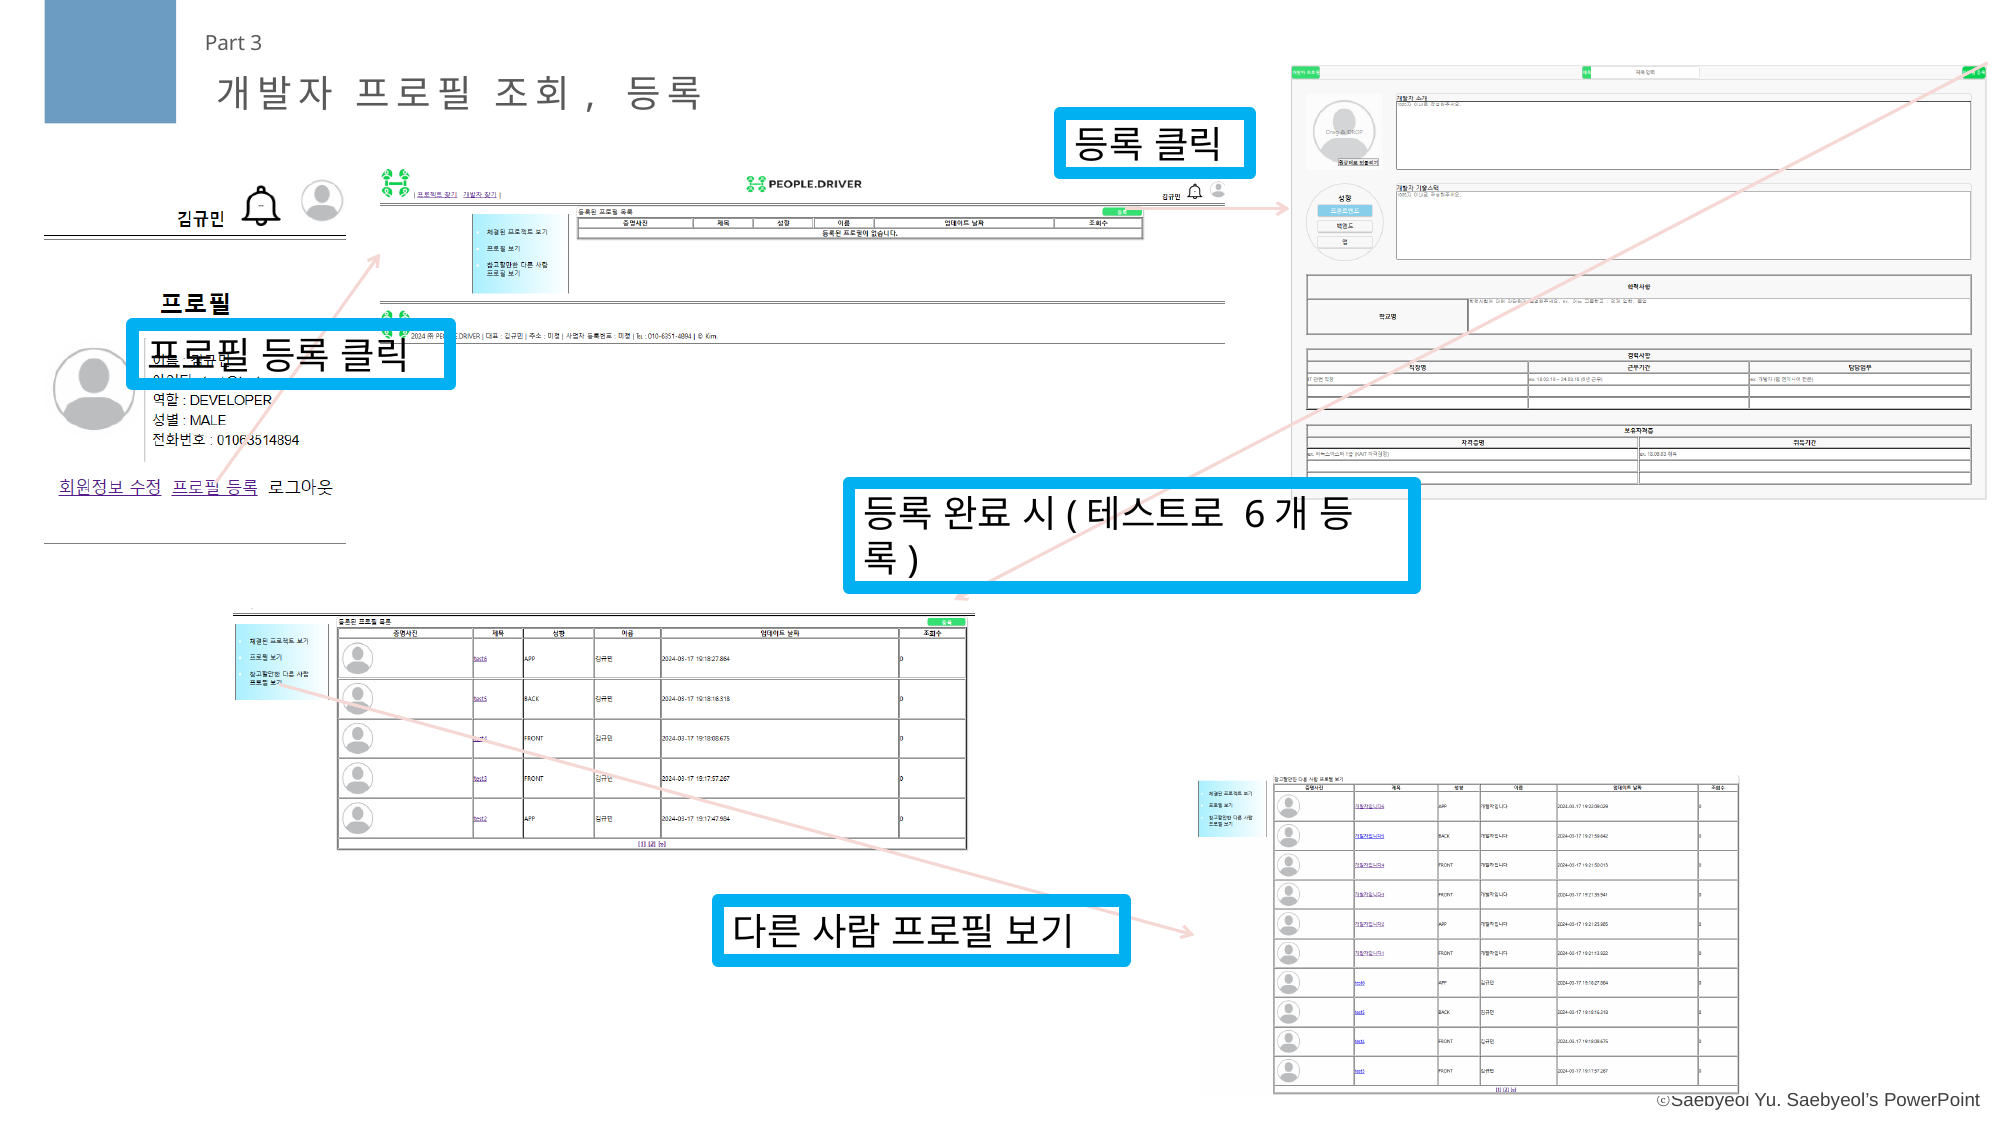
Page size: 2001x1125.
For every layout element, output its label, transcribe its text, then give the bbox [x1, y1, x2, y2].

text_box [954, 62, 1988, 600]
text_box 프로필 등록 클릭 [381, 344, 451, 385]
text_box 등록 완료 시(테스트로 6개 등록) [849, 482, 954, 588]
picture [379, 332, 443, 344]
picture [44, 163, 346, 544]
text_box Part 3 [189, 22, 277, 63]
text_box [44, 0, 177, 124]
text_box 개발자 프로필 조회, 등록 [202, 62, 717, 123]
picture [1194, 775, 1748, 1096]
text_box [215, 253, 381, 484]
picture [233, 608, 975, 855]
text_box 다른 사람 프로필 보기 [718, 936, 1125, 961]
picture [379, 163, 954, 344]
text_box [279, 684, 1195, 936]
picture [140, 332, 215, 377]
